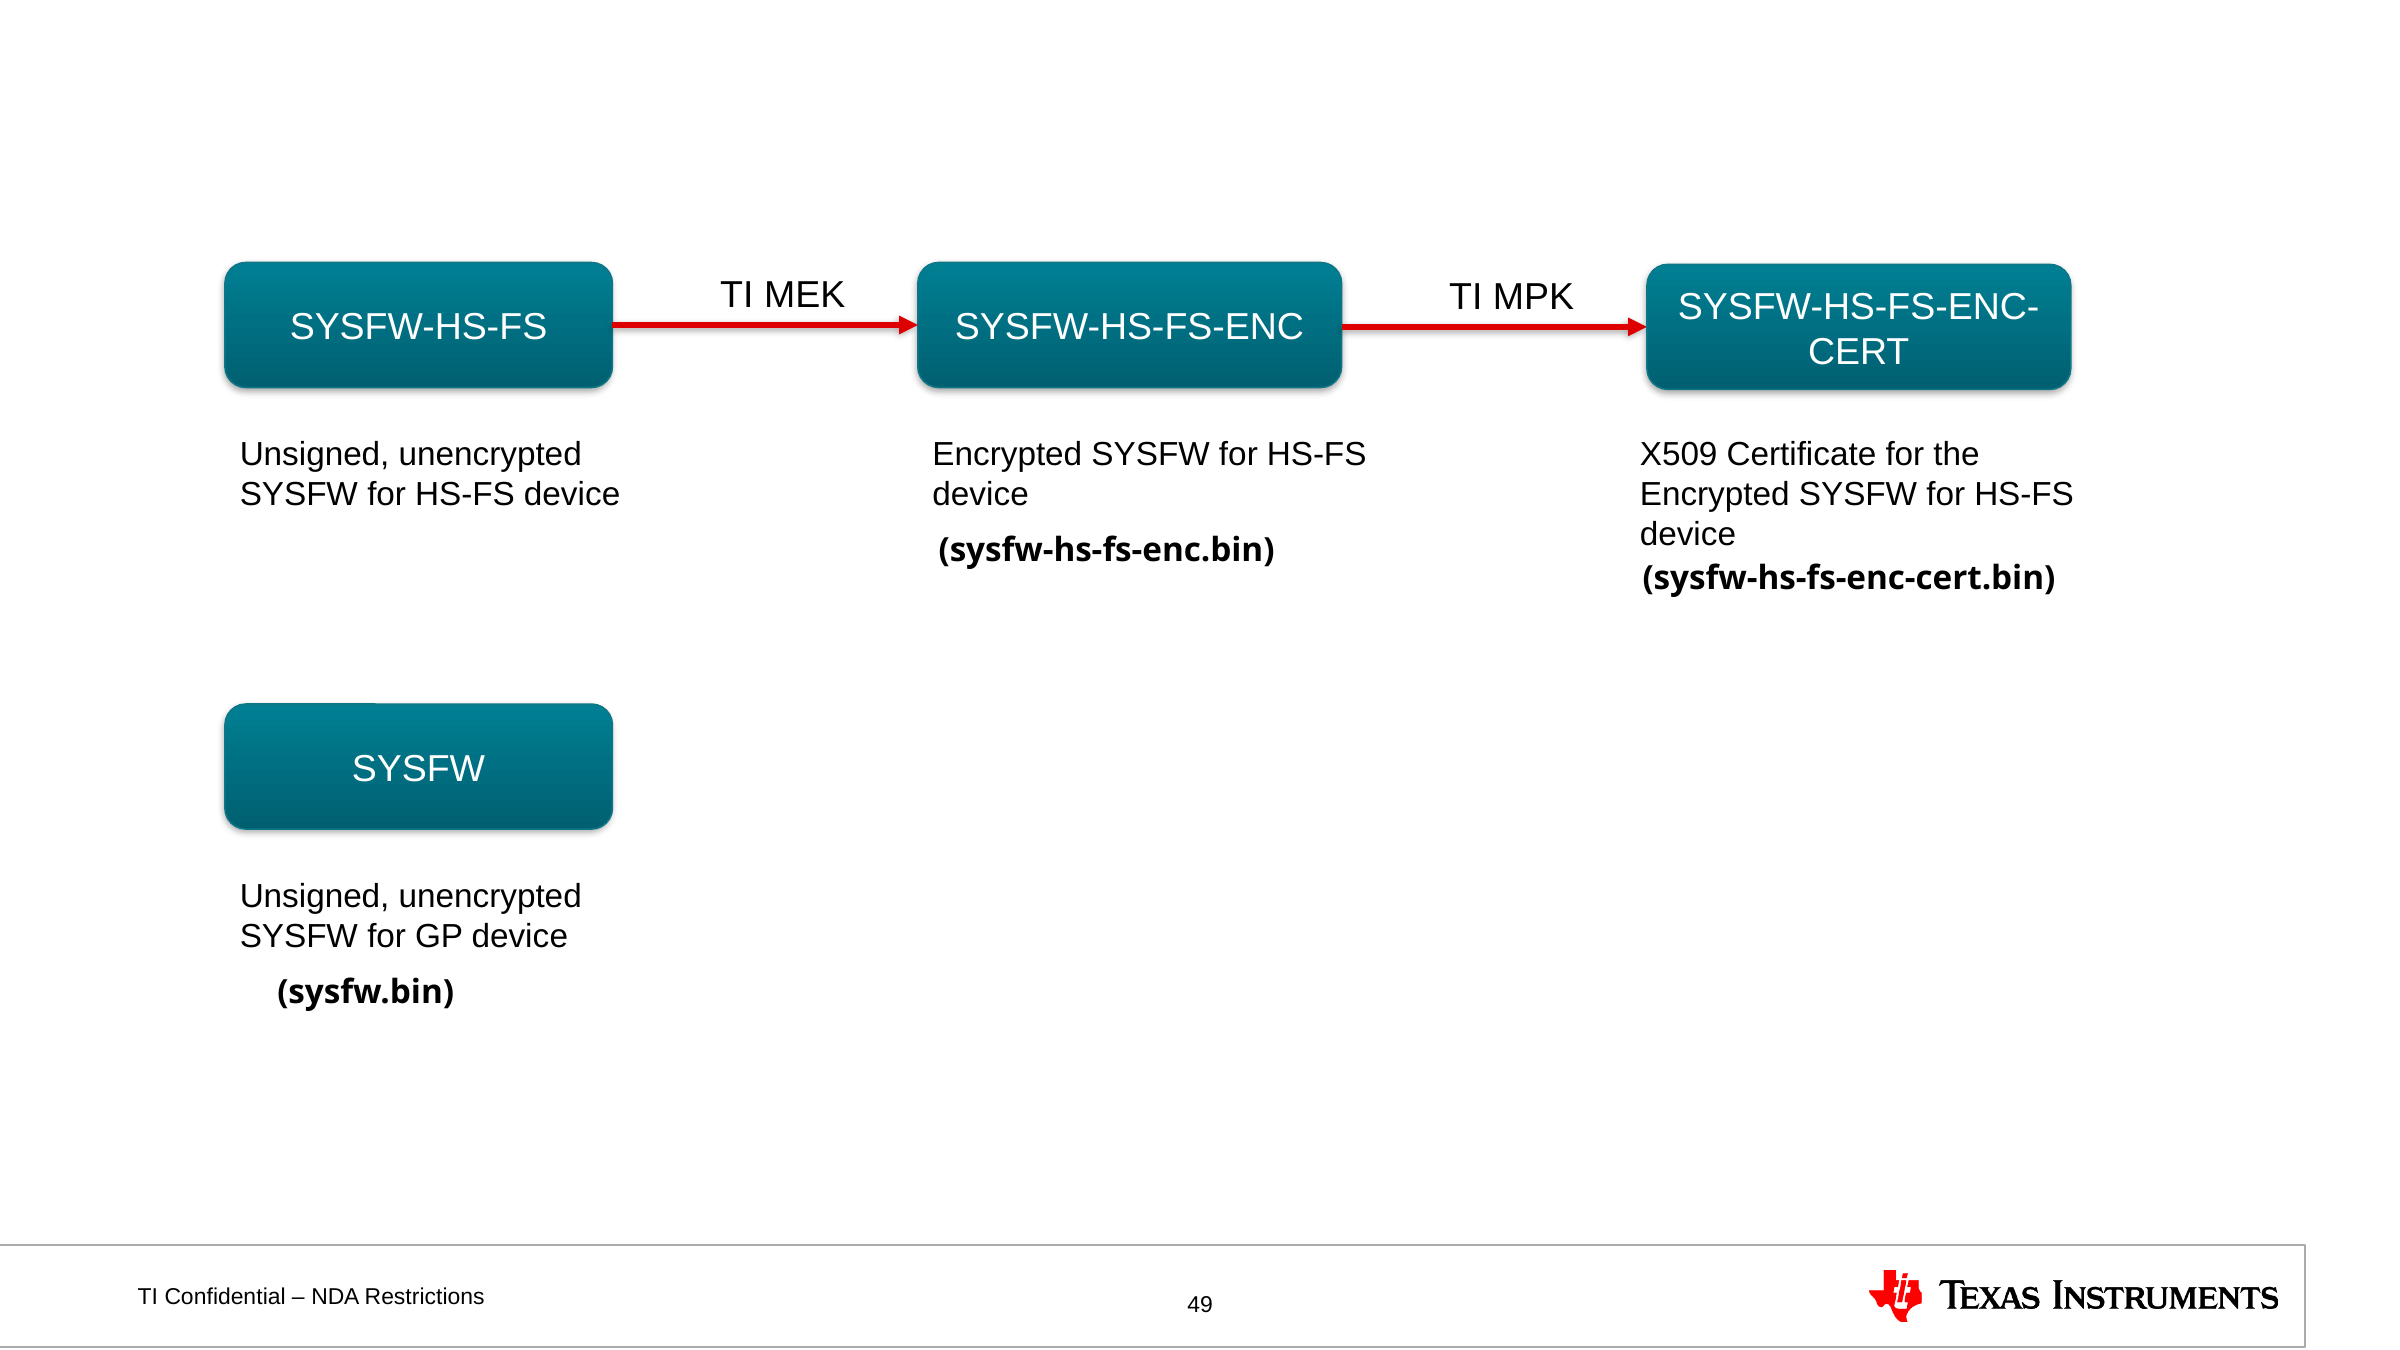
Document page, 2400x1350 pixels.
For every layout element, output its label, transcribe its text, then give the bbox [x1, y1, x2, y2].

text_box (sysfw.bin) [262, 962, 732, 1018]
text_box TI MPK [1434, 264, 1647, 325]
text_box TI MEK [705, 262, 918, 323]
text_box (sysfw-hs-fs-enc-cert.bin) [1627, 548, 2188, 604]
text_box Unsigned, unencrypted SYSFW for HS-FS device [225, 424, 650, 520]
picture [1869, 1270, 2278, 1322]
text_box SYSFW-HS-FS [224, 261, 614, 389]
text_box SYSFW [224, 703, 614, 830]
slide_number 49 [919, 1279, 1481, 1321]
text_box X509 Certificate for the Encrypted SYSFW for HS-FS device [1624, 424, 2095, 560]
text_box SYSFW-HS-FS-ENC-CERT [1646, 263, 2072, 391]
text_box (sysfw-hs-fs-enc.bin) [923, 520, 1394, 576]
text_box Unsigned, unencrypted SYSFW for GP device [225, 866, 650, 962]
text_box Encrypted SYSFW for HS-FS device [917, 424, 1388, 520]
text_box SYSFW-HS-FS-ENC [917, 261, 1343, 389]
